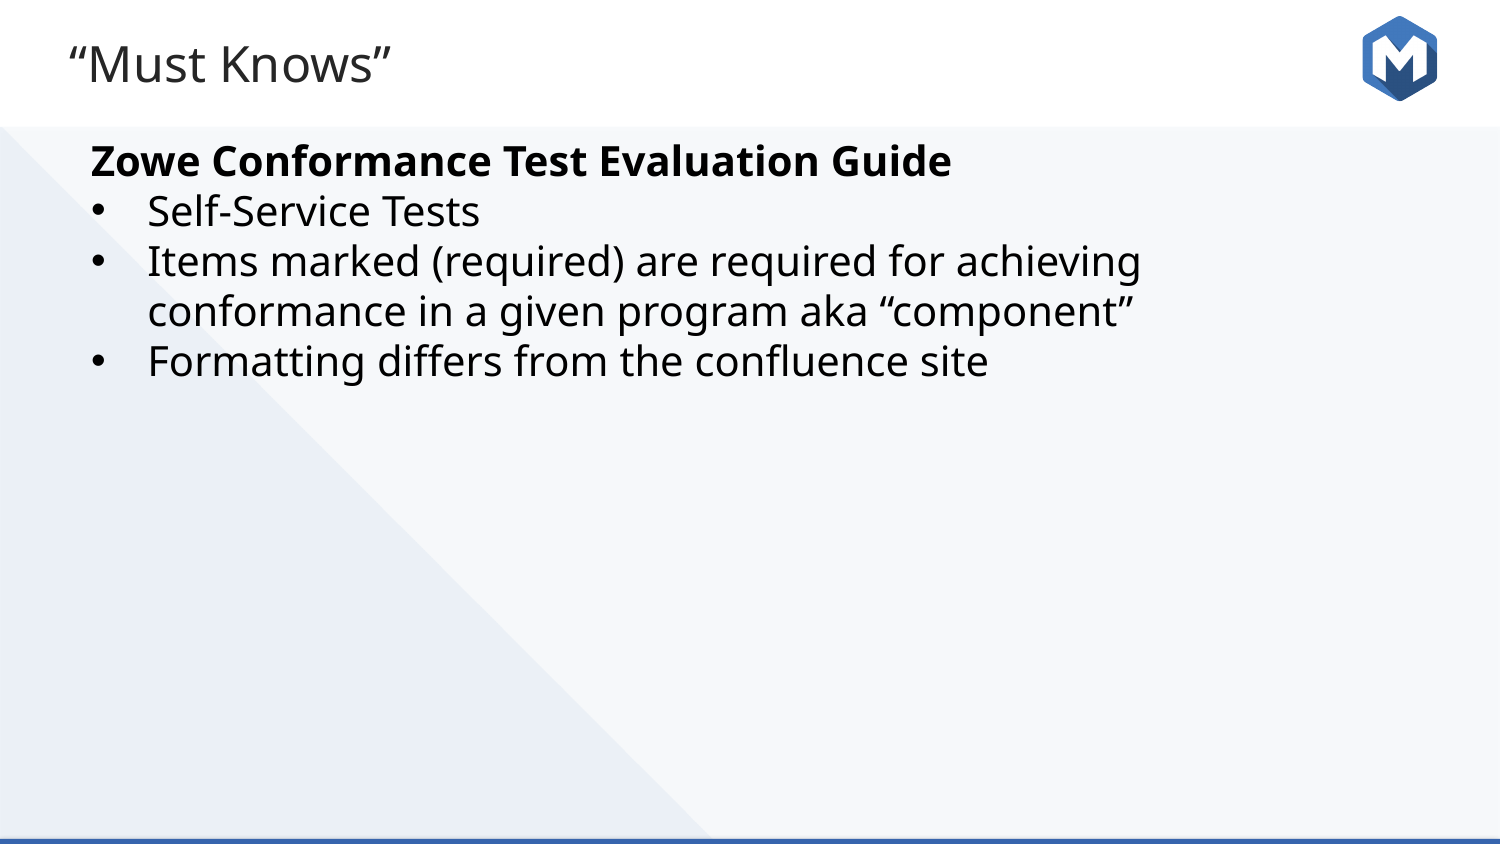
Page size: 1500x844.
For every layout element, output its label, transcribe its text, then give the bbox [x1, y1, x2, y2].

picture [1362, 16, 1440, 102]
text_box [759, 224, 1397, 760]
title “Must Knows” [54, 26, 1350, 100]
list Zowe Conformance Test Evaluation Guide Self-Service Tests Items marked (required) are required for achieving conformance in a given program aka “component” Formatting differs from the confluence site [75, 127, 1397, 760]
